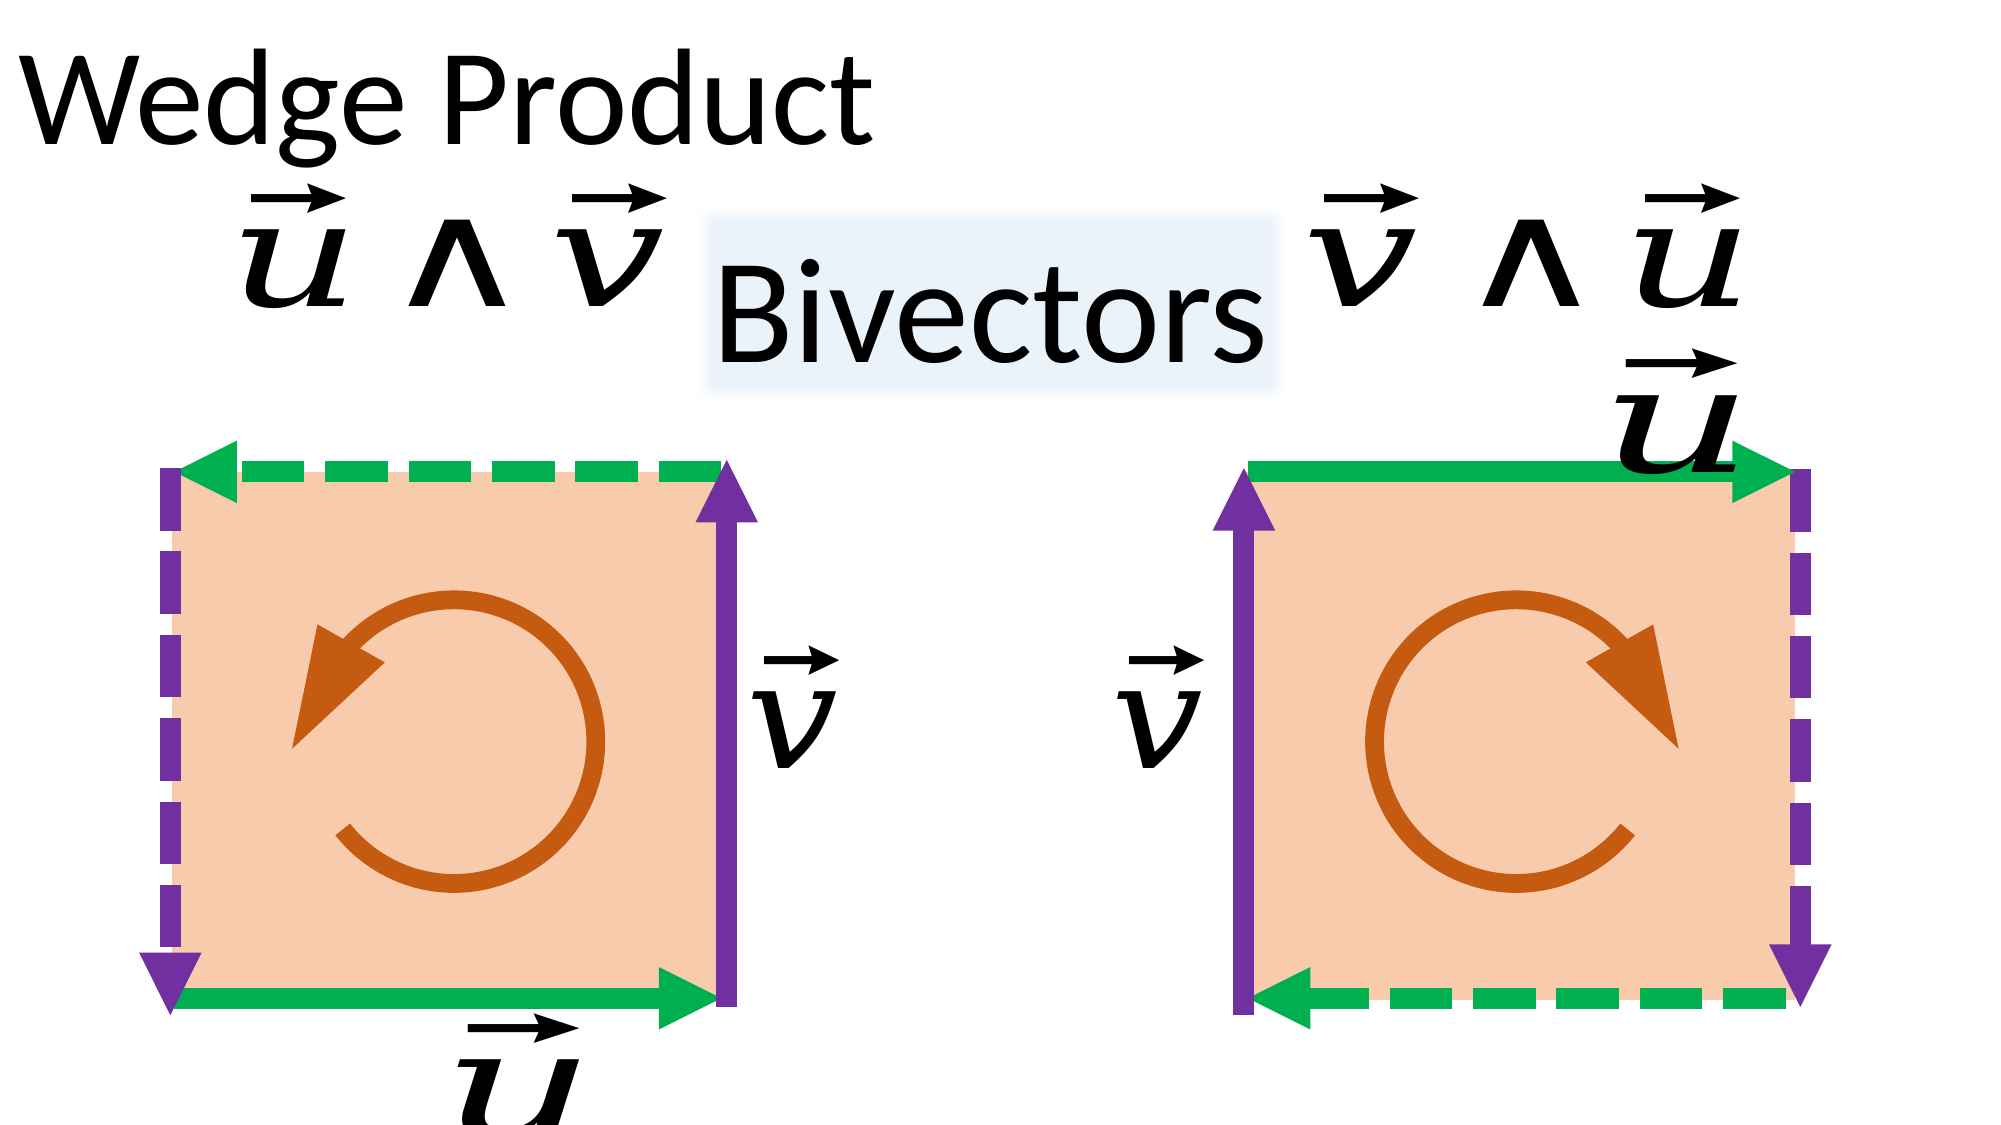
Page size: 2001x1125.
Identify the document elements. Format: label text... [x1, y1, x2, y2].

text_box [1374, 599, 1670, 884]
text_box [1252, 475, 1796, 741]
text_box [1254, 734, 1796, 998]
text_box Bivectors [715, 223, 1269, 385]
text_box Wedge Product [3, 0, 893, 180]
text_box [171, 471, 722, 1001]
